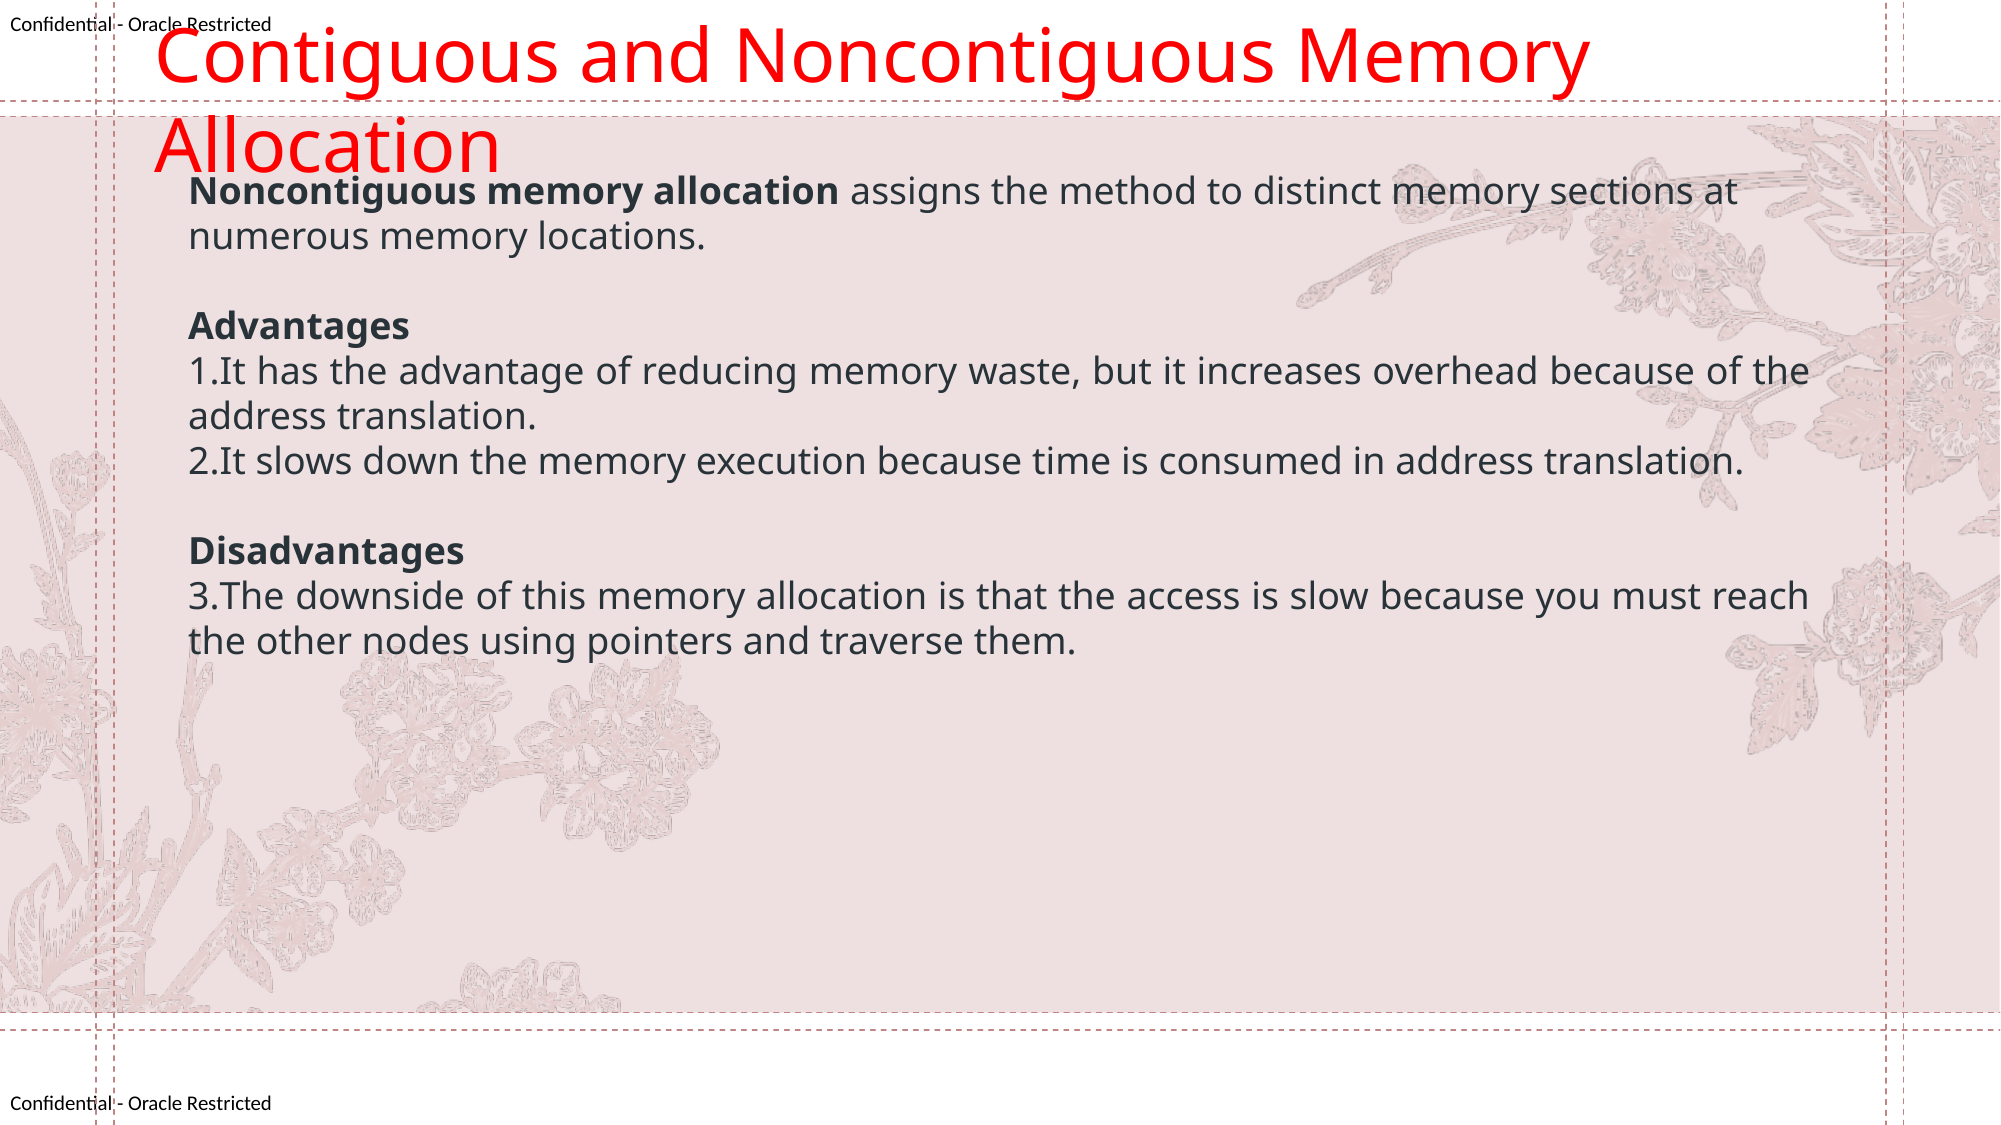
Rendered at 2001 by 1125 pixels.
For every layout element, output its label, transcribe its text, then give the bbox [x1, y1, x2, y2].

text_box Noncontiguous memory allocation assigns the method to distinct memory sections at numerous memory locations. Advantages It has the advantage of reducing memory waste, but it increases overhead because of the address translation. It slows down the memory execution because time is consumed in address translation. Disadvantages The downside of this memory allocation is that the access is slow because you must reach the other nodes using pointers and traverse them. [173, 159, 1827, 715]
picture [1240, 116, 2000, 873]
text_box Contiguous and Noncontiguous Memory Allocation [139, 0, 1868, 195]
picture [0, 297, 778, 1013]
